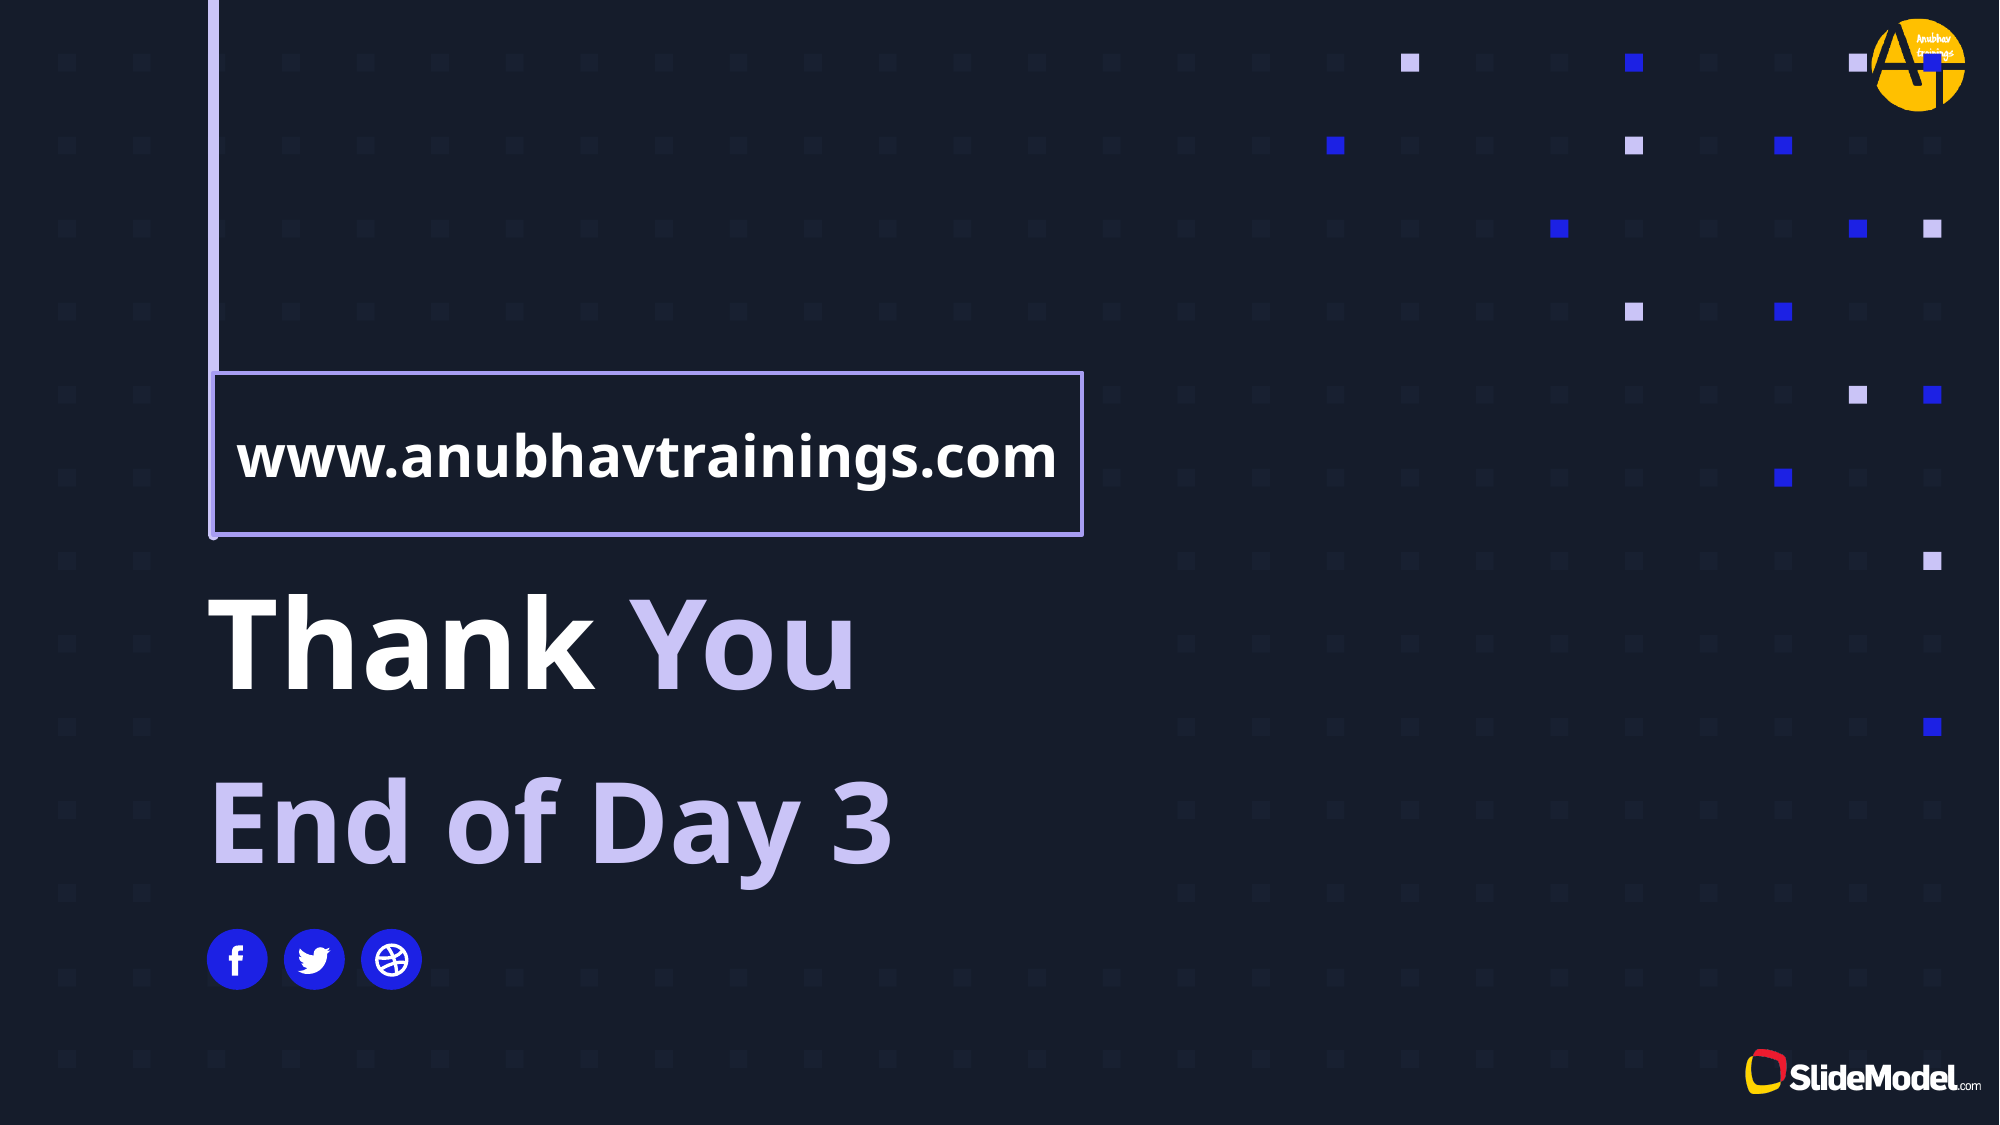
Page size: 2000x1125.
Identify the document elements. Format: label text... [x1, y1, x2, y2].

picture [1744, 1049, 1981, 1095]
text_box www.anubhavtrainings.com [217, 371, 1084, 537]
picture [1862, 12, 1970, 119]
text_box Thank You [206, 564, 1123, 715]
text_box End of Day 3 [206, 751, 1123, 887]
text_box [206, 928, 423, 991]
